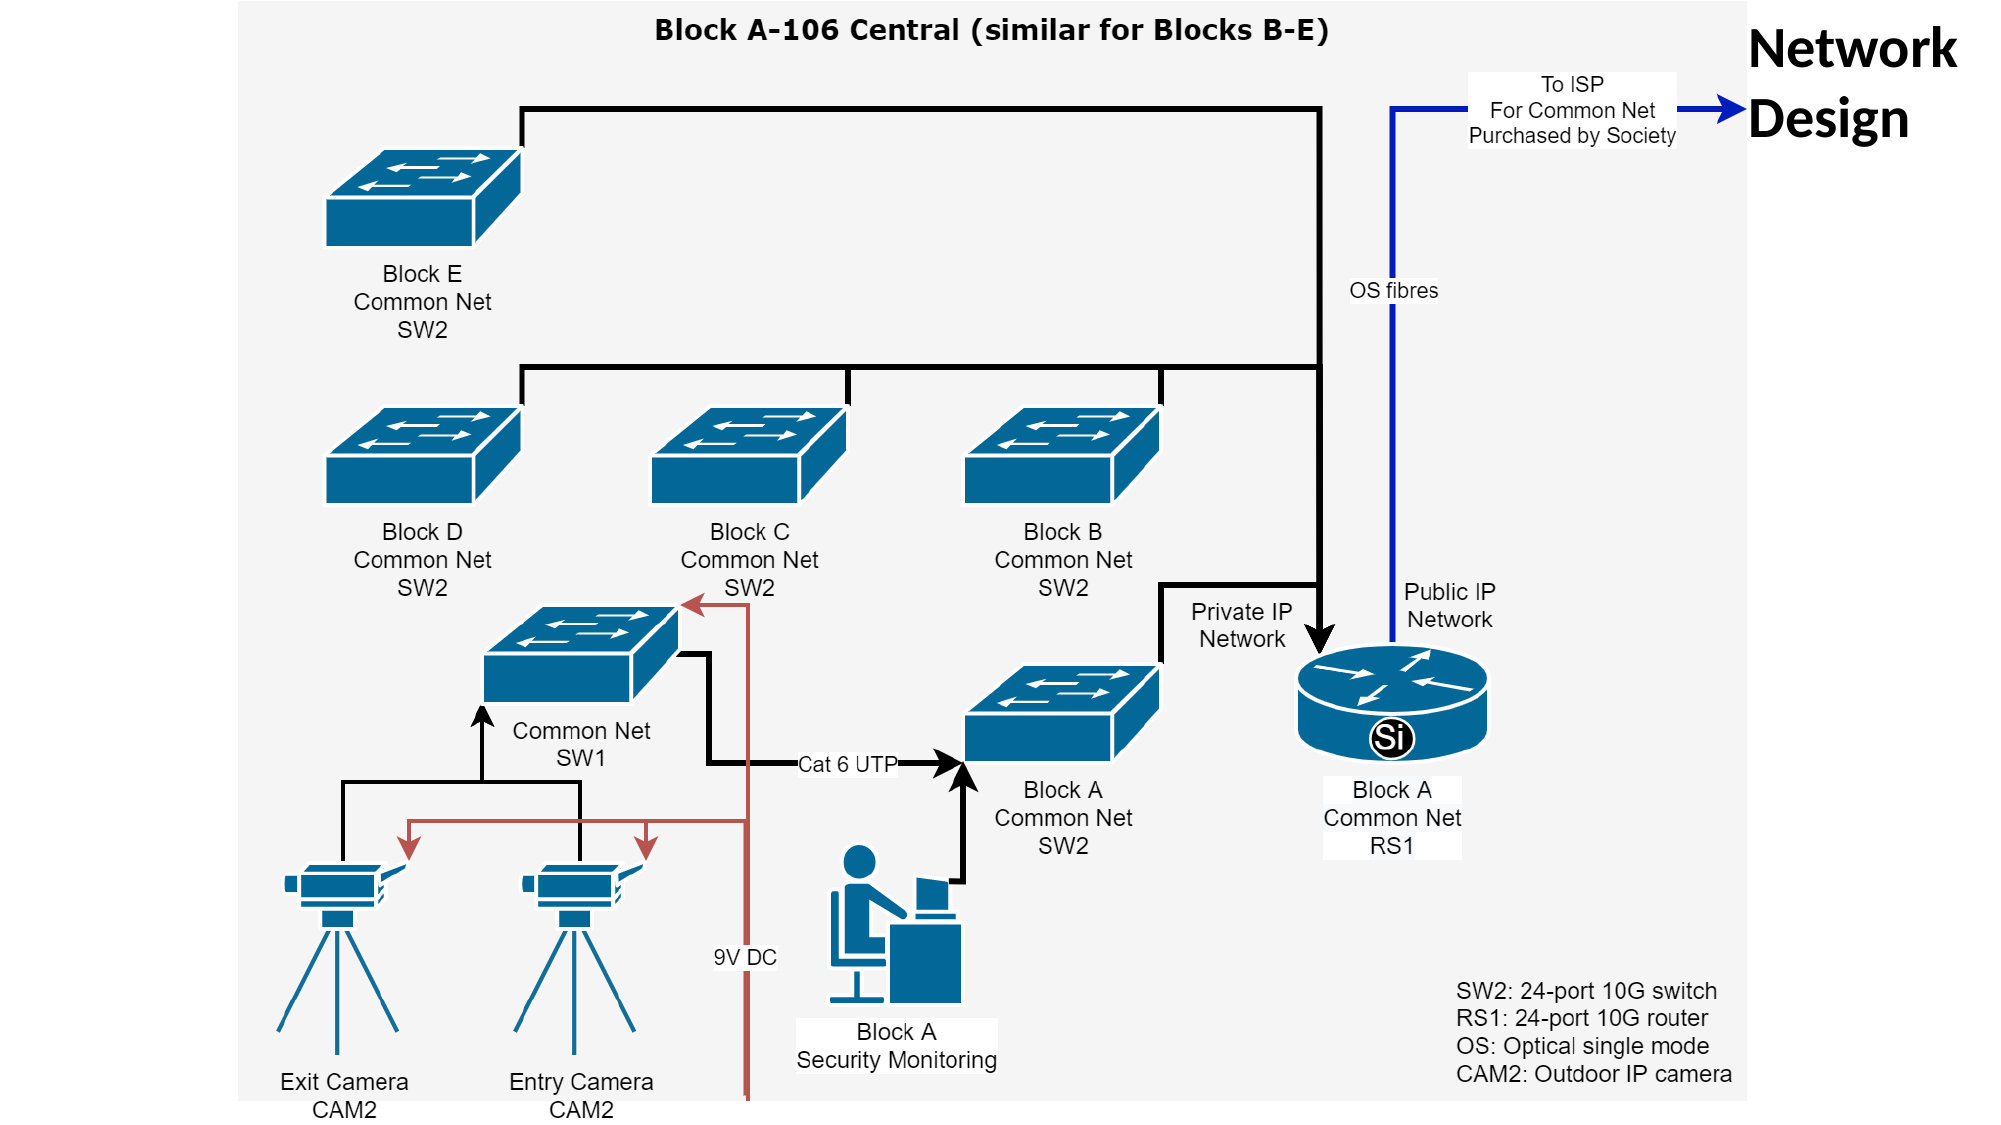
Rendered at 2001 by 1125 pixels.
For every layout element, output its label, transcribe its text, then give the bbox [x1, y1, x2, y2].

text_box Network Design [1765, 1, 2000, 157]
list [237, 0, 1765, 1125]
